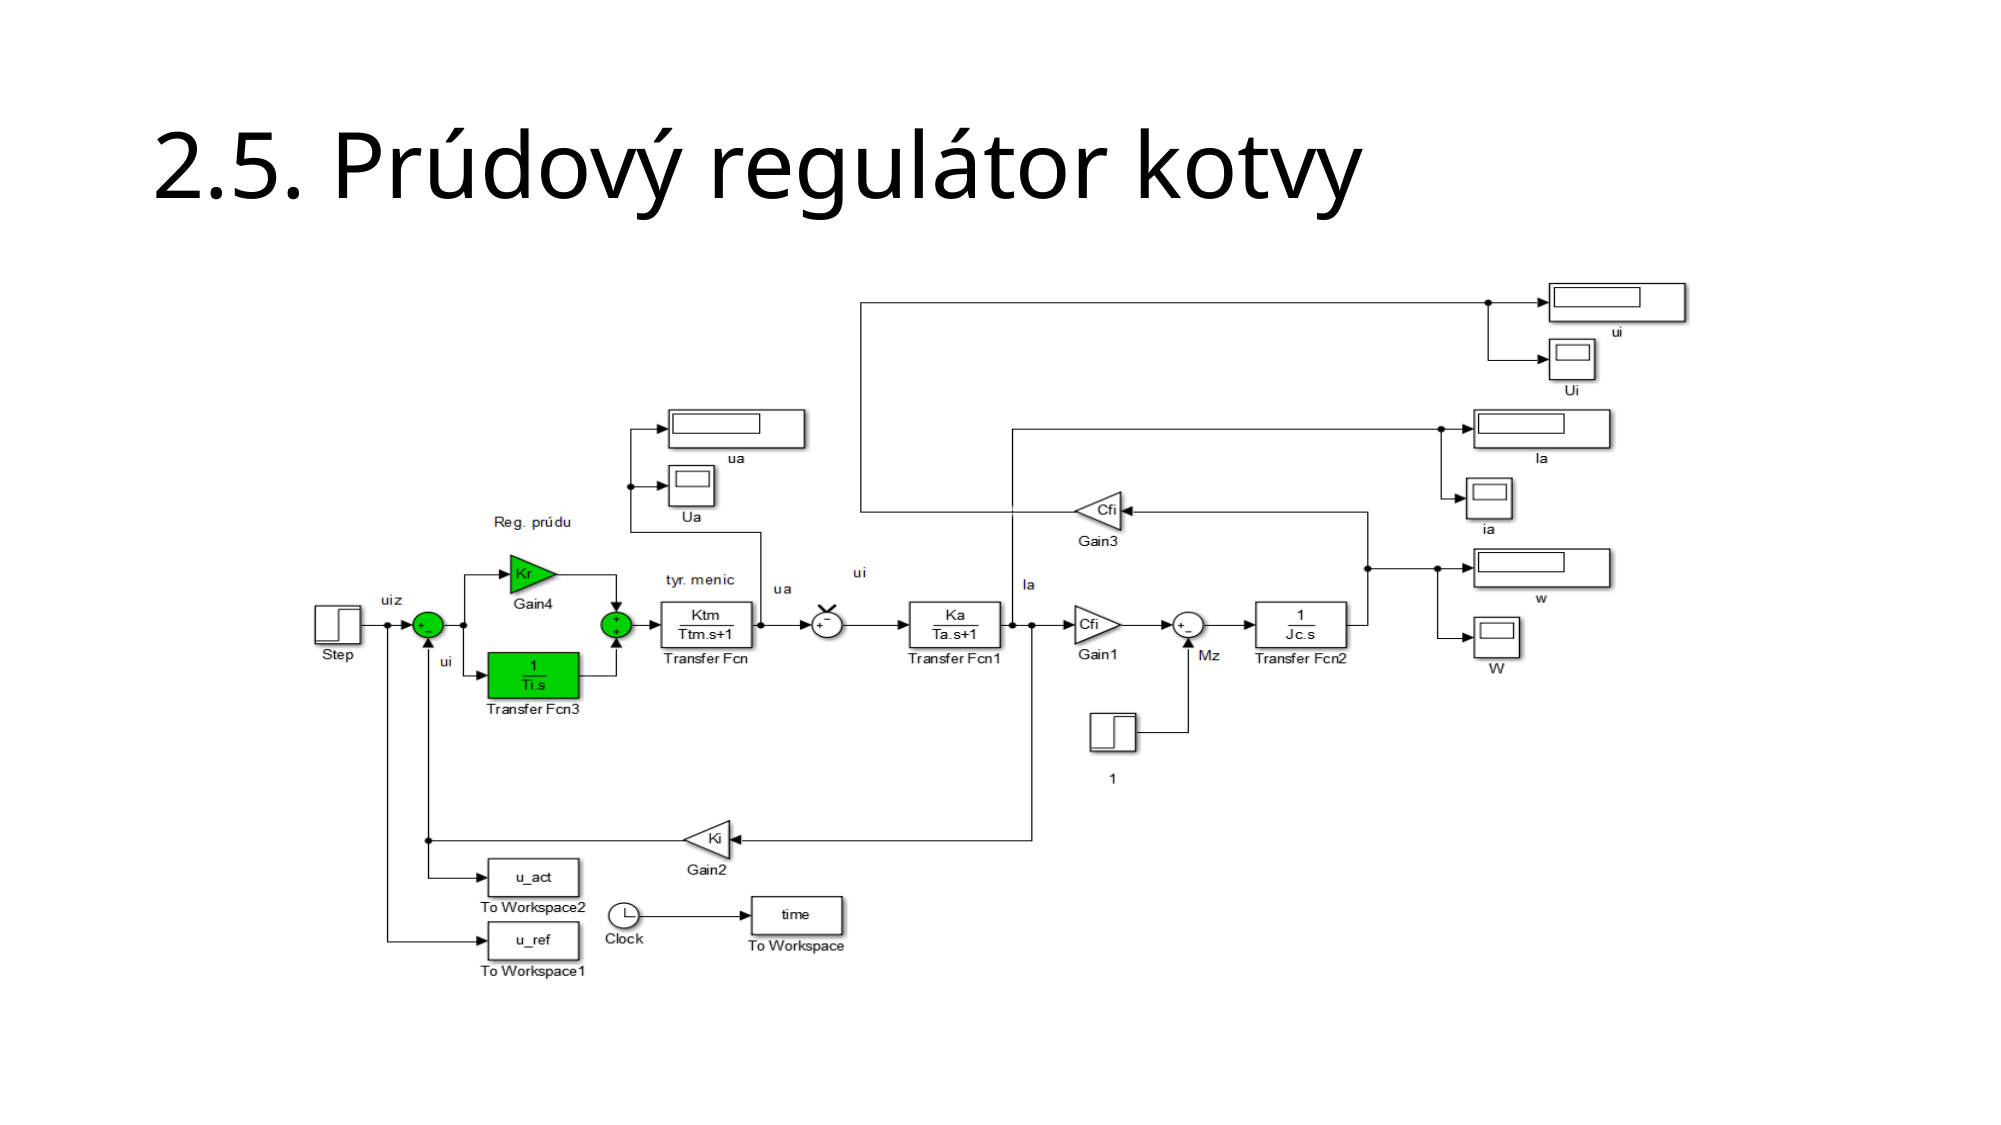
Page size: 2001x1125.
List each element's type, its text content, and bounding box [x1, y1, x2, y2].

title 2.5. Prúdový regulátor kotvy [137, 59, 1863, 278]
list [310, 277, 1690, 992]
